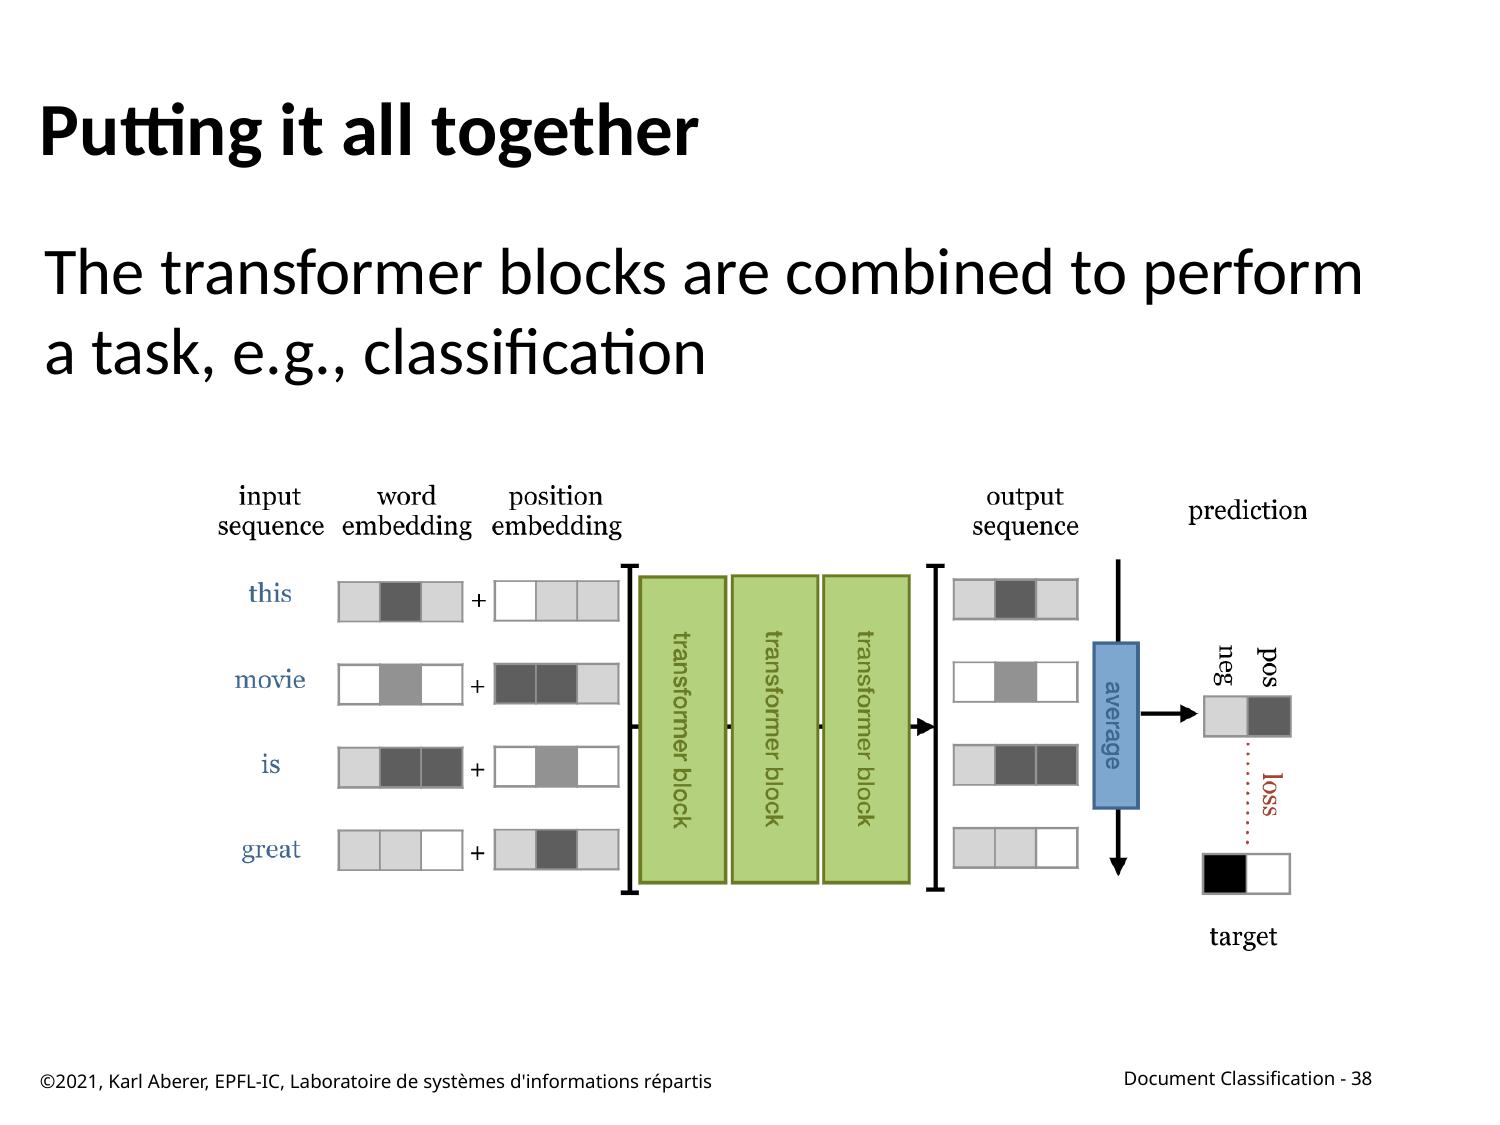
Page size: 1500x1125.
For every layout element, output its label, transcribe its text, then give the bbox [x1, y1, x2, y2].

list The transformer blocks are combined to perform a task, e.g., classification [29, 219, 1393, 1046]
picture [109, 444, 1393, 972]
footer ©2021, Karl Aberer, EPFL-IC, Laboratoire de systèmes d'informations répartis [24, 1062, 988, 1101]
title Putting it all together [24, 49, 1388, 201]
